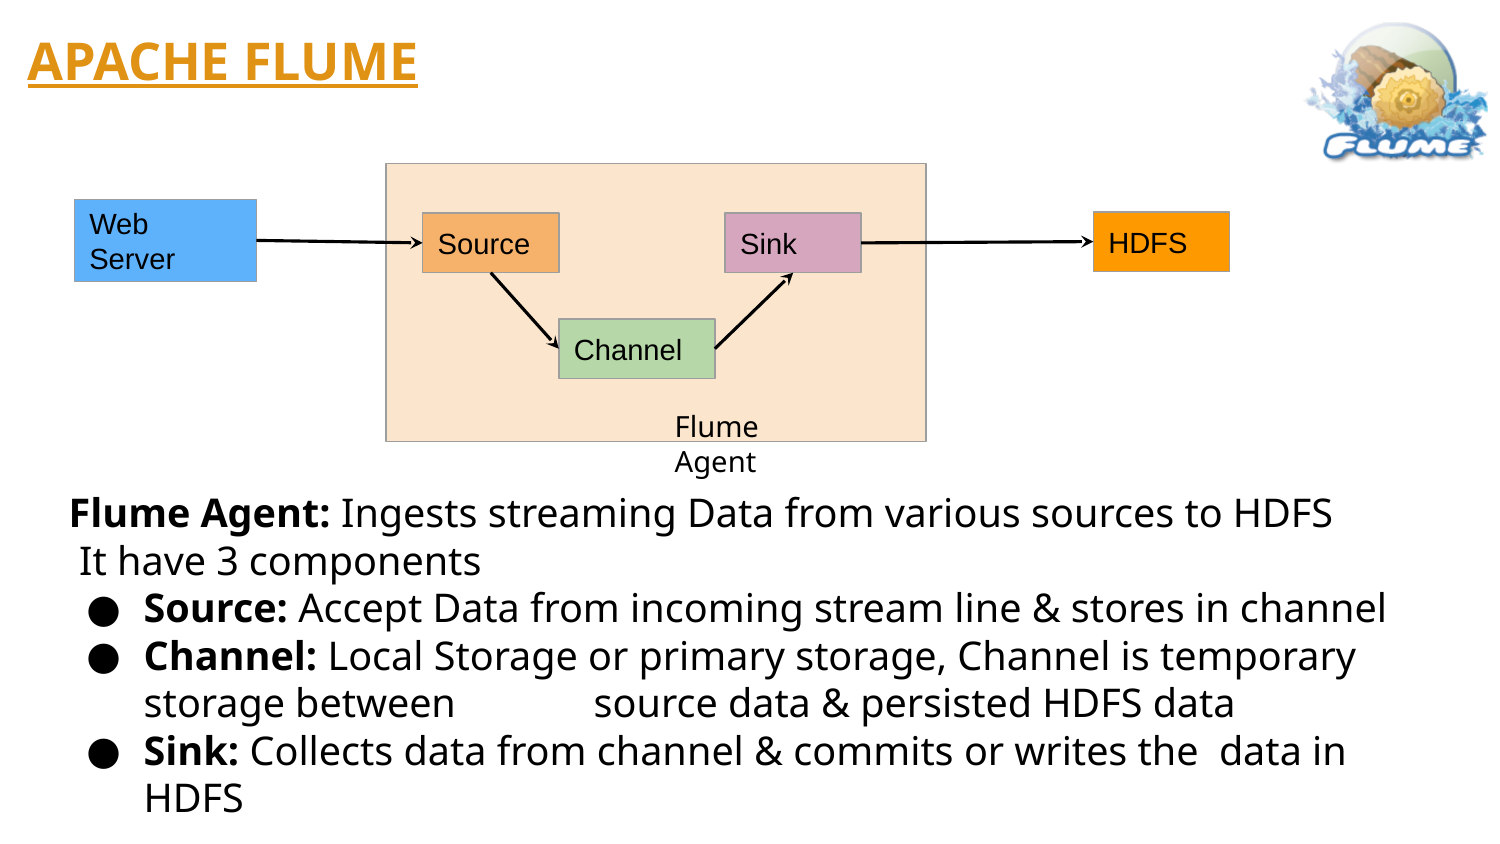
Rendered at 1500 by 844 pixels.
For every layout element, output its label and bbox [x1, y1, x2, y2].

title [12, 13, 1303, 108]
text_box [53, 163, 1424, 844]
picture [1303, 0, 1488, 184]
